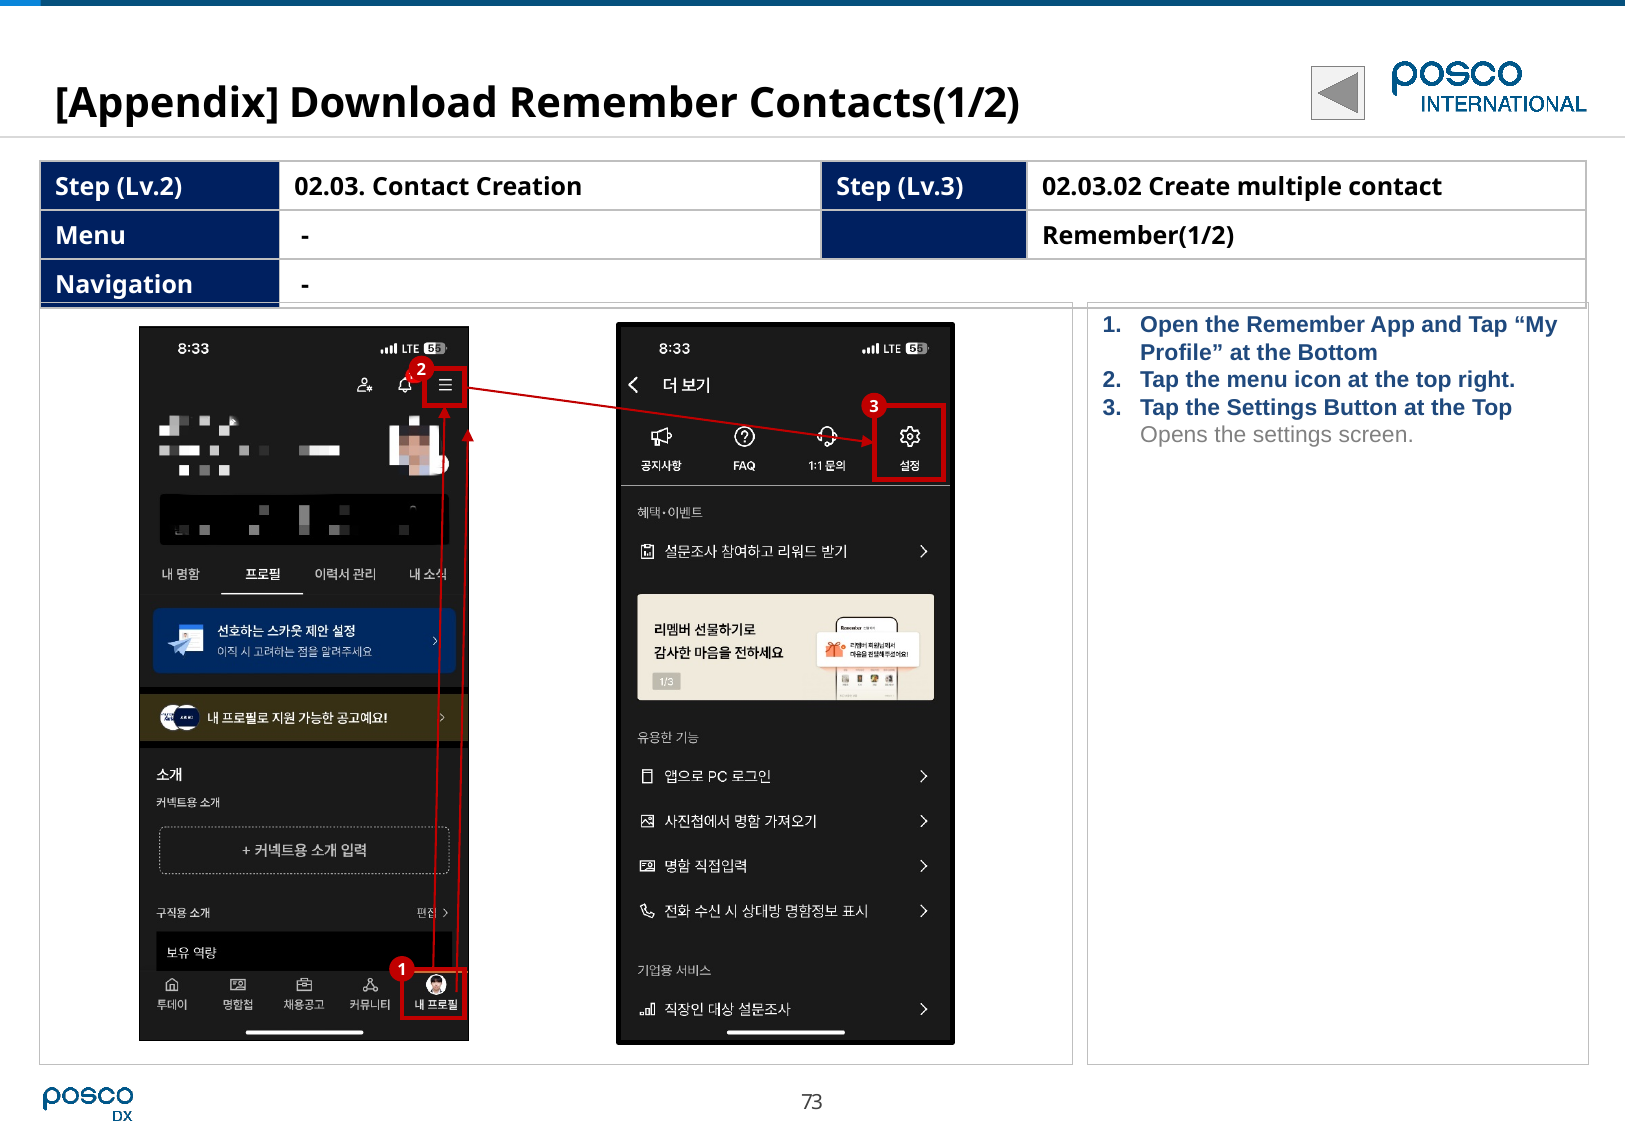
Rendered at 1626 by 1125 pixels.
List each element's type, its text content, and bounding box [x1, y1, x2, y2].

table_cell Remember(1/2) [1028, 211, 1585, 258]
table_cell - [280, 260, 1585, 307]
text_box Open the Remember App and Tap “My Profile” at the Bottom Tap the menu icon at the top right. Tap the Settings Button at the Top Opens the settings screen. [1087, 302, 1589, 1065]
table_header Step (Lv.3) [822, 162, 1026, 209]
table_header 02.03. Contact Creation [280, 162, 820, 209]
picture [43, 1087, 133, 1121]
picture [1391, 59, 1587, 113]
table_cell Menu [41, 211, 279, 258]
table_header 02.03.02 Create multiple contact [1028, 162, 1585, 209]
picture [0, 0, 41, 6]
text_box [39, 302, 1073, 1065]
table_cell [822, 211, 1026, 258]
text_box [139, 327, 951, 1041]
table_cell - [280, 211, 820, 258]
table_cell Navigation [41, 260, 279, 302]
text_box [Appendix] Download Remember Contacts(1/2) [39, 68, 1221, 115]
text_box [1311, 66, 1365, 120]
table_header Step (Lv.2) [41, 162, 279, 209]
